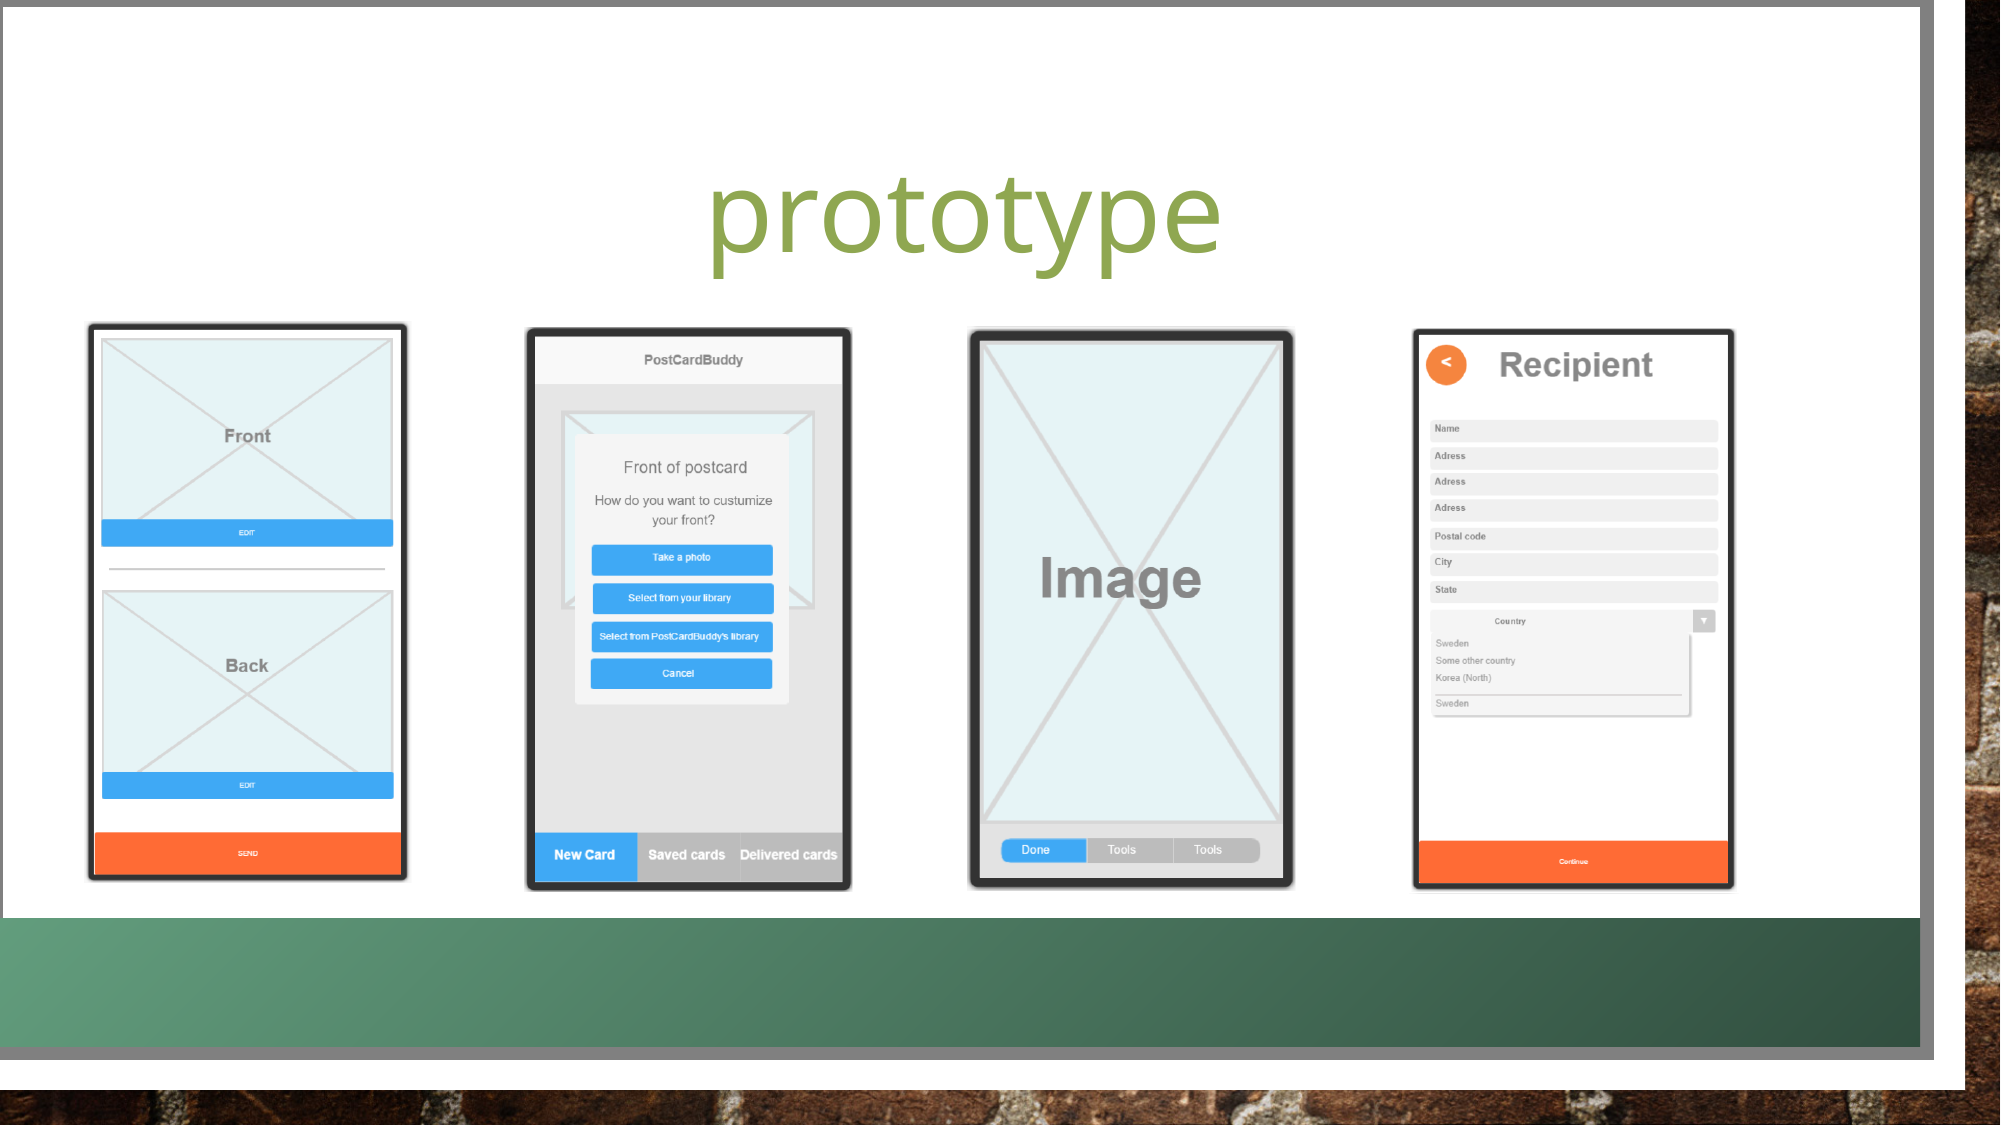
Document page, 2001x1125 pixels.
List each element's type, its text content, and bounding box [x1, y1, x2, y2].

picture [523, 327, 857, 895]
picture [0, 0, 2001, 1125]
picture [967, 326, 1299, 894]
text_box prototype [112, 112, 1818, 302]
picture [1409, 326, 1739, 894]
picture [84, 321, 413, 889]
